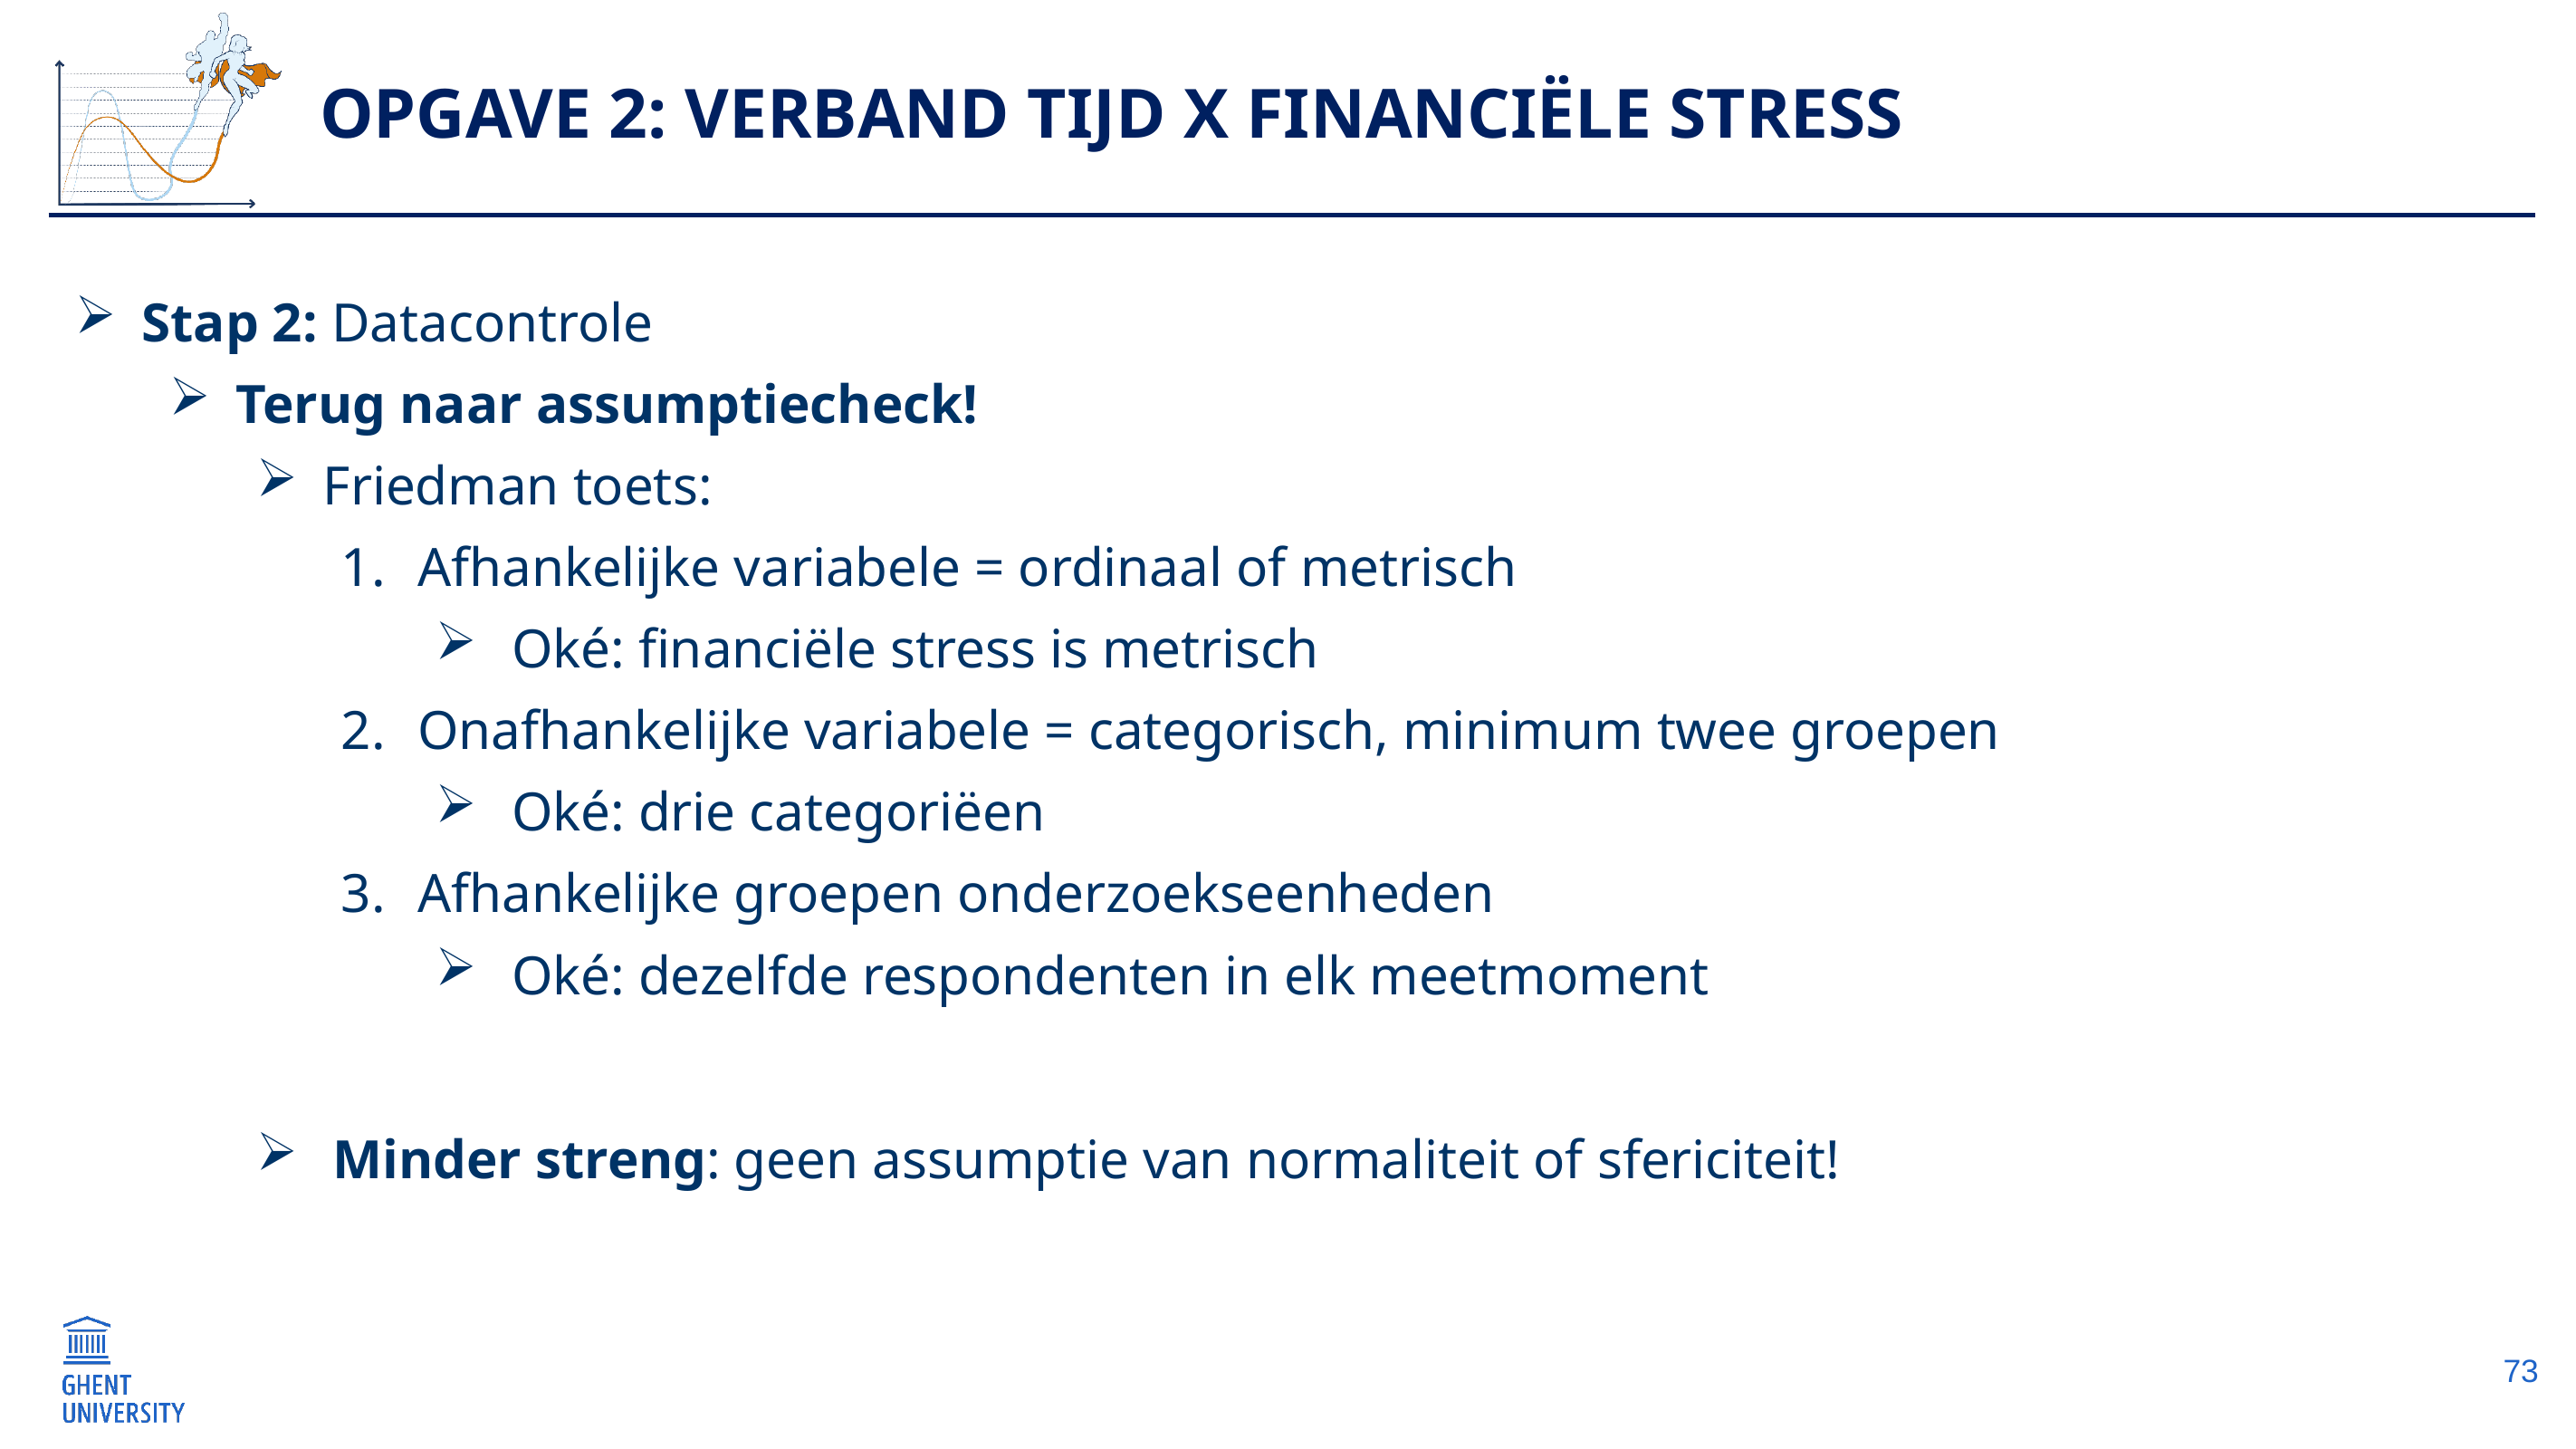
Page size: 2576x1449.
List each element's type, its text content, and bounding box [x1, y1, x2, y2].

title Opgave 2: Verband Tijd x Financiële stress [306, 18, 2527, 159]
slide_number 73 [2415, 1330, 2553, 1408]
picture [5, 0, 306, 318]
list Stap 2: Datacontrole Terug naar assumptiecheck! Friedman toets: Afhankelijke variabele = ordinaal of metrisch Oké: financiële stress is metrisch Onafhankelijke variabele = categorisch, minimum twee groepen Oké: drie categoriëen Afhankelijke groepen onderzoekseenheden Oké: dezelfde respondenten in elk meetmoment Minder streng: geen assumptie van normaliteit of sfericiteit! [48, 269, 2553, 1290]
picture [62, 1290, 411, 1449]
